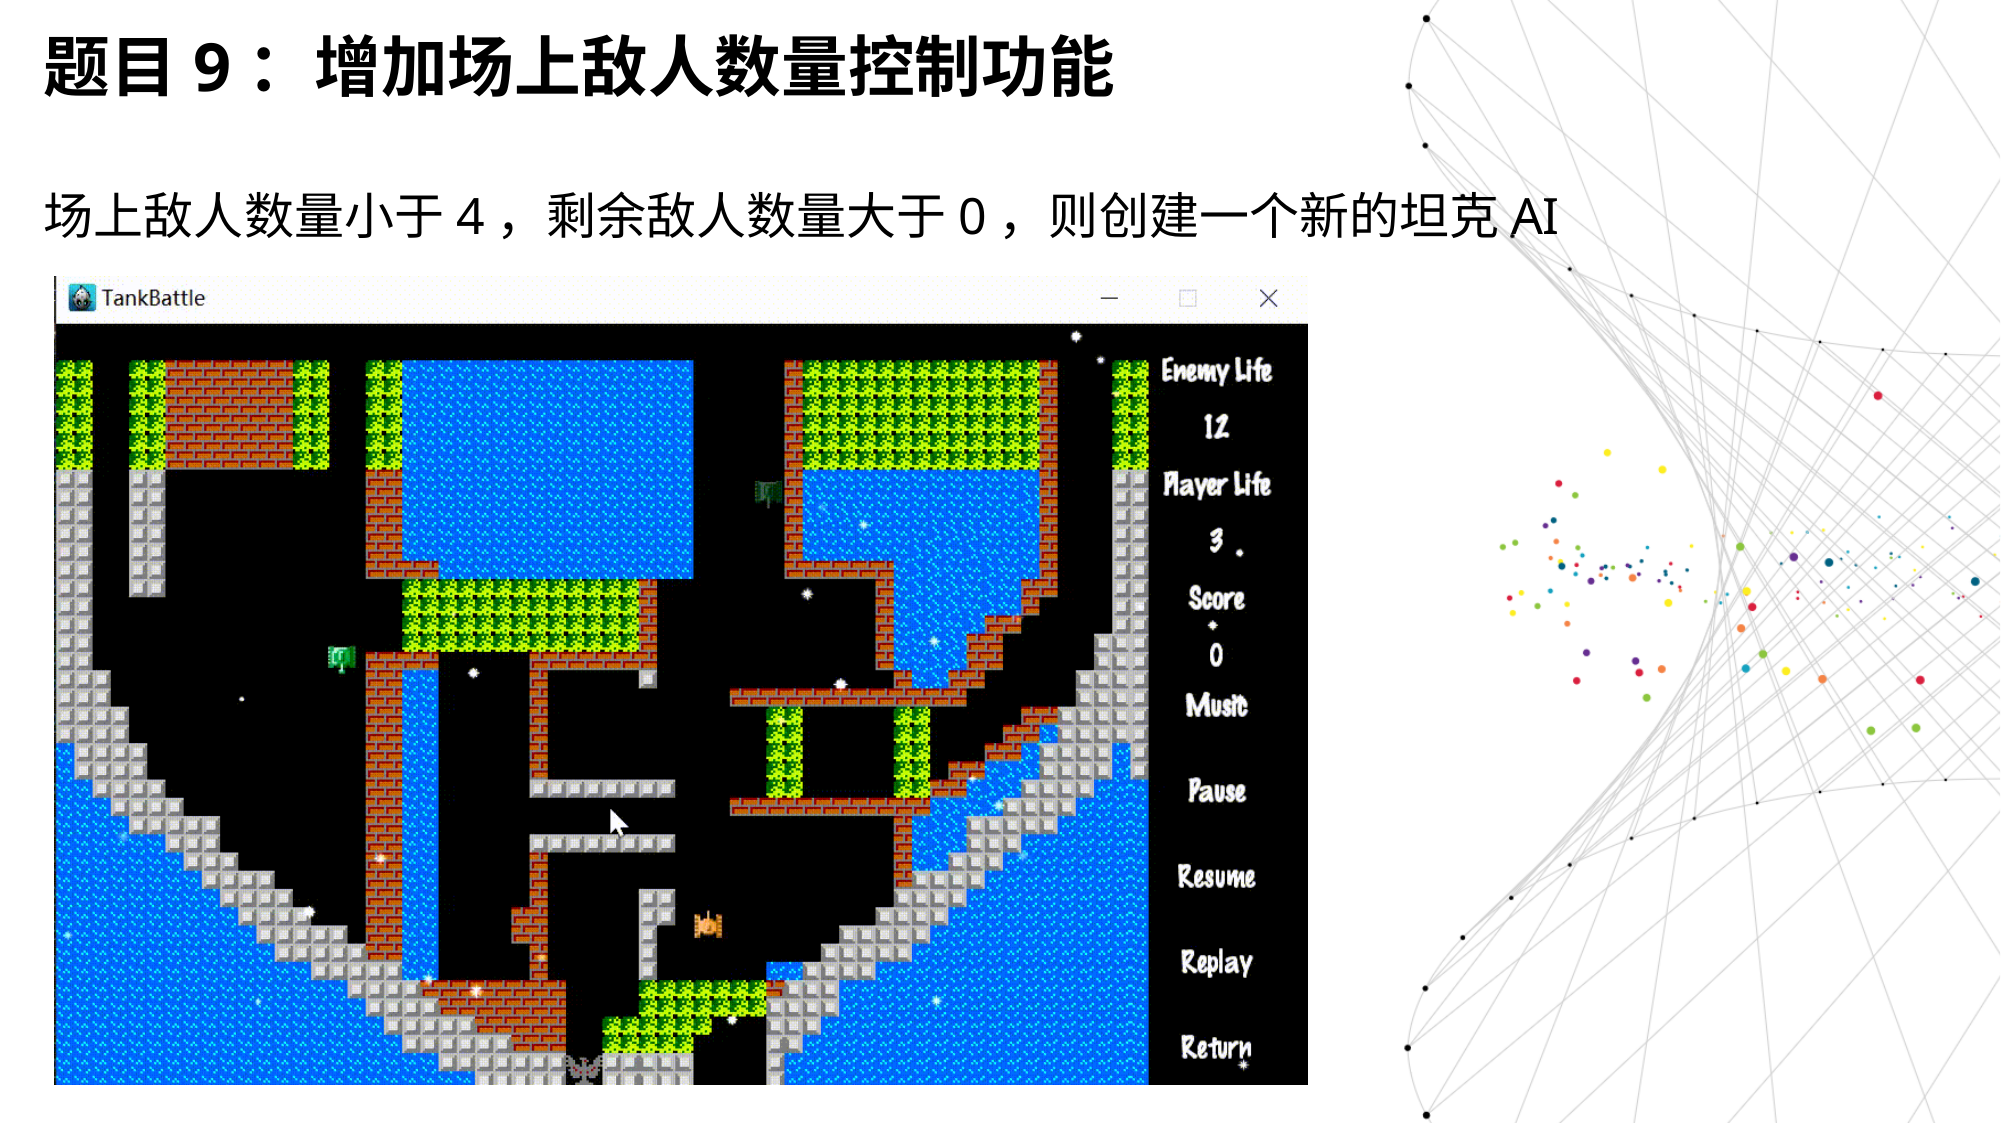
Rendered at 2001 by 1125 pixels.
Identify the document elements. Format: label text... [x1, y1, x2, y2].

picture [54, 276, 1308, 1085]
text_box 题目9：增加场上敌人数量控制功能 场上敌人数量小于4，剩余敌人数量大于0，则创建一个新的坦克AI [29, 17, 1700, 252]
picture [1314, 0, 2001, 1123]
